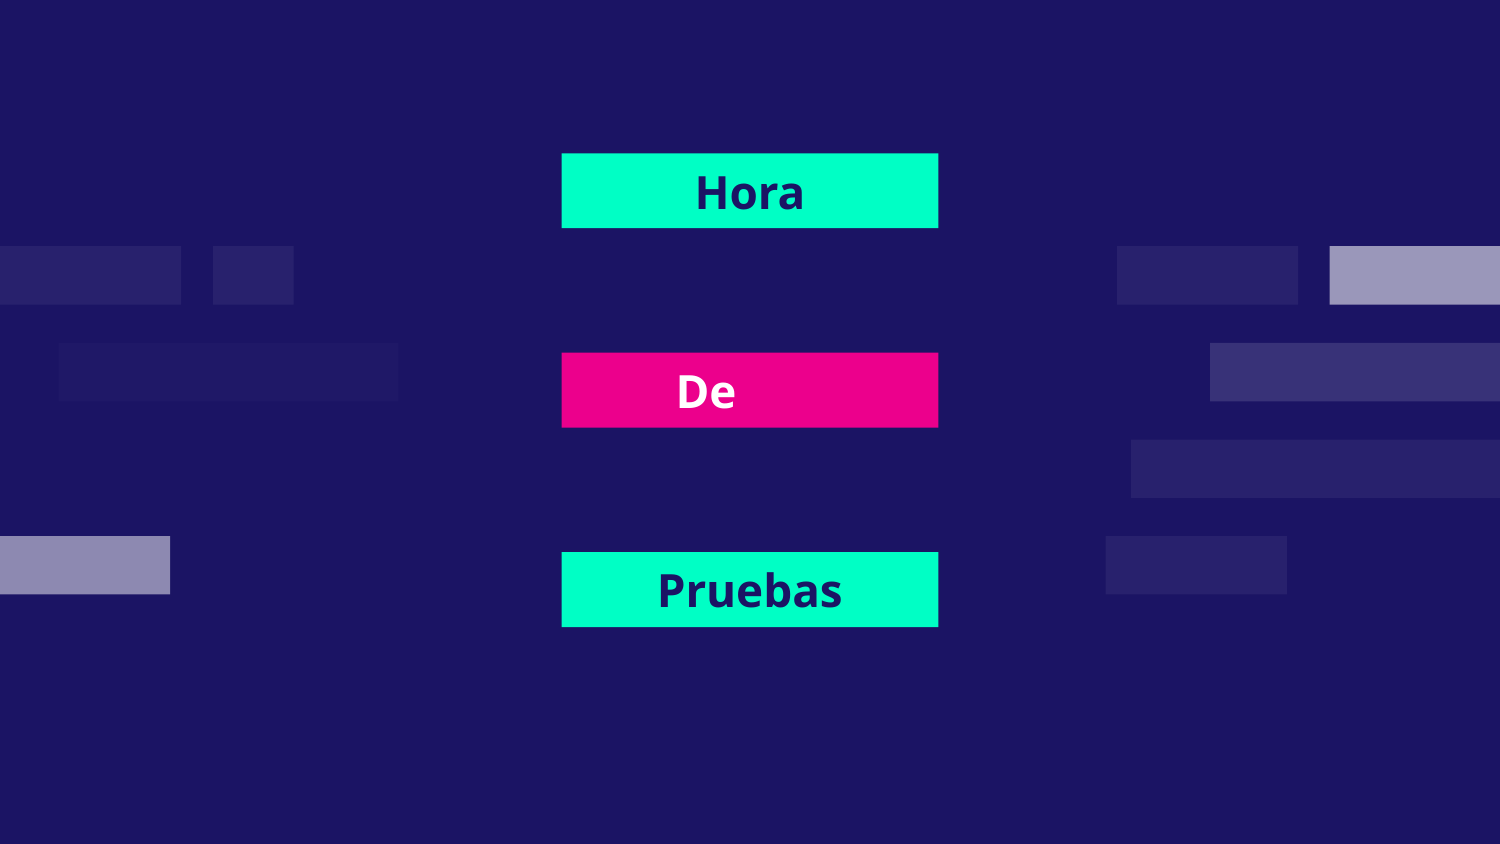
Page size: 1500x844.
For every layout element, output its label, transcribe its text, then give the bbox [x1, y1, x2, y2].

title De [561, 352, 939, 428]
title Hora [561, 153, 939, 229]
title Pruebas [561, 552, 939, 628]
